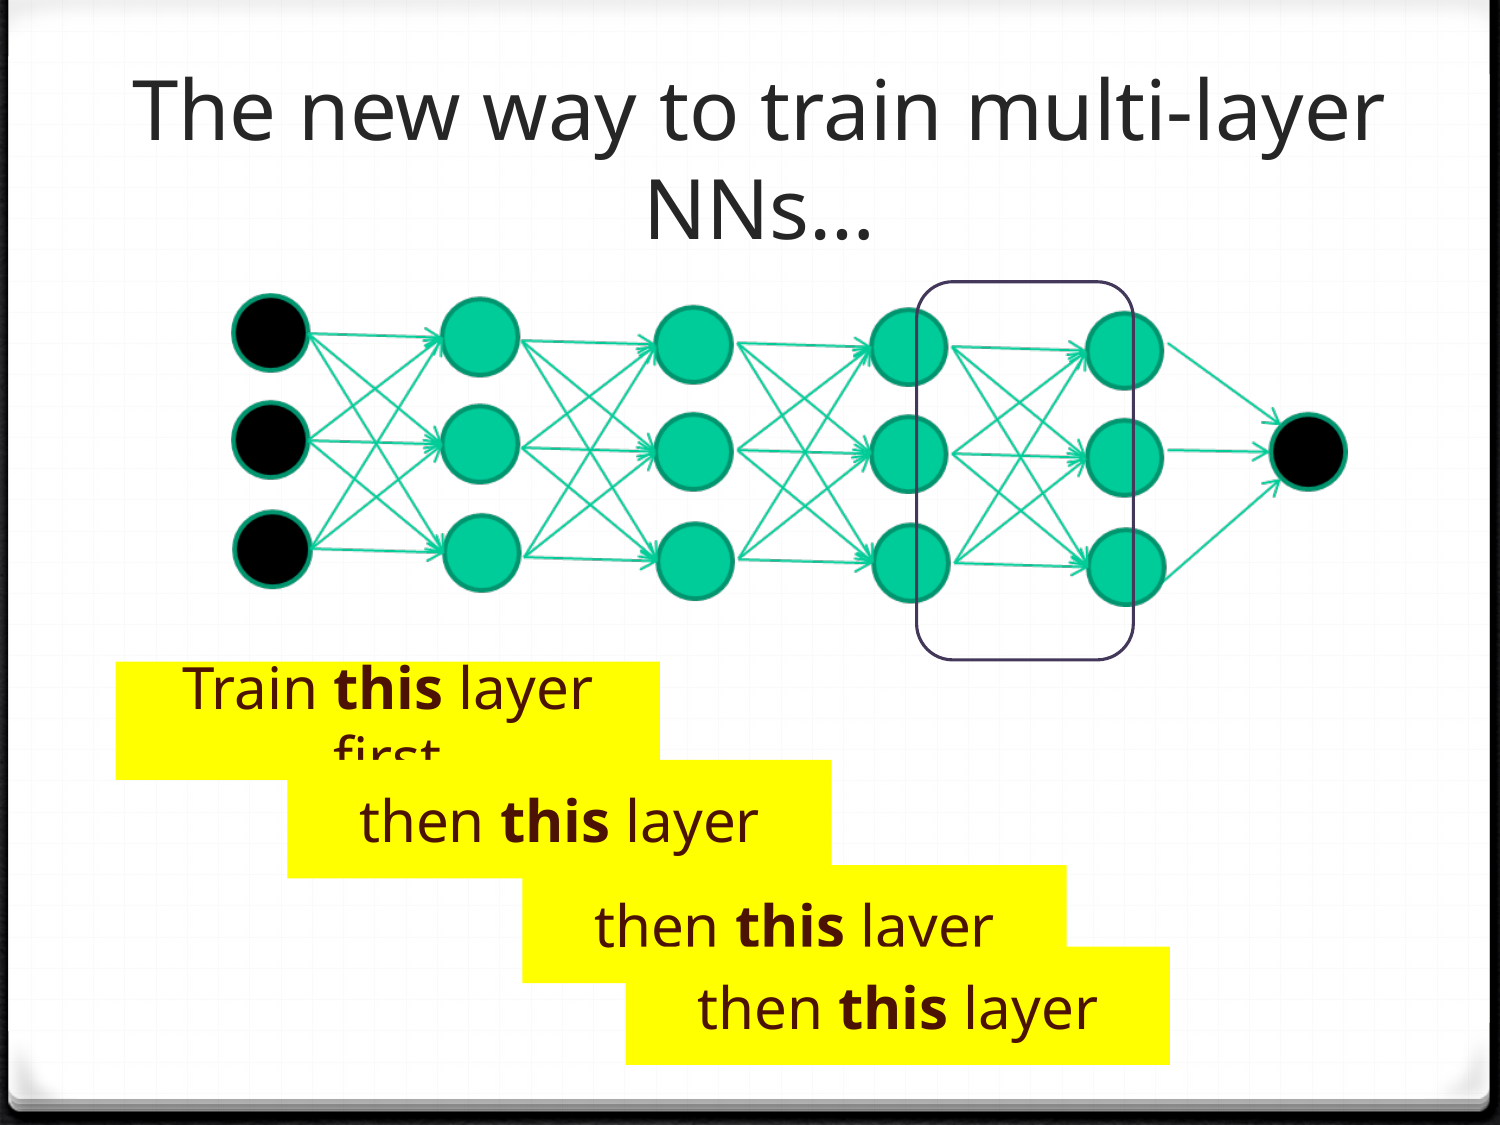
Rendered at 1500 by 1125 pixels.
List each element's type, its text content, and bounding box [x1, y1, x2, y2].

picture [0, 0, 1500, 1125]
text_box Train this layer first [115, 661, 660, 780]
text_box then this layer [287, 759, 832, 879]
text_box then this layer [625, 946, 1170, 1065]
title The new way to train multi-layer NNs… [32, 50, 1487, 264]
text_box then this layer [522, 865, 1067, 984]
text_box [928, 280, 1122, 289]
text_box [915, 614, 1135, 662]
